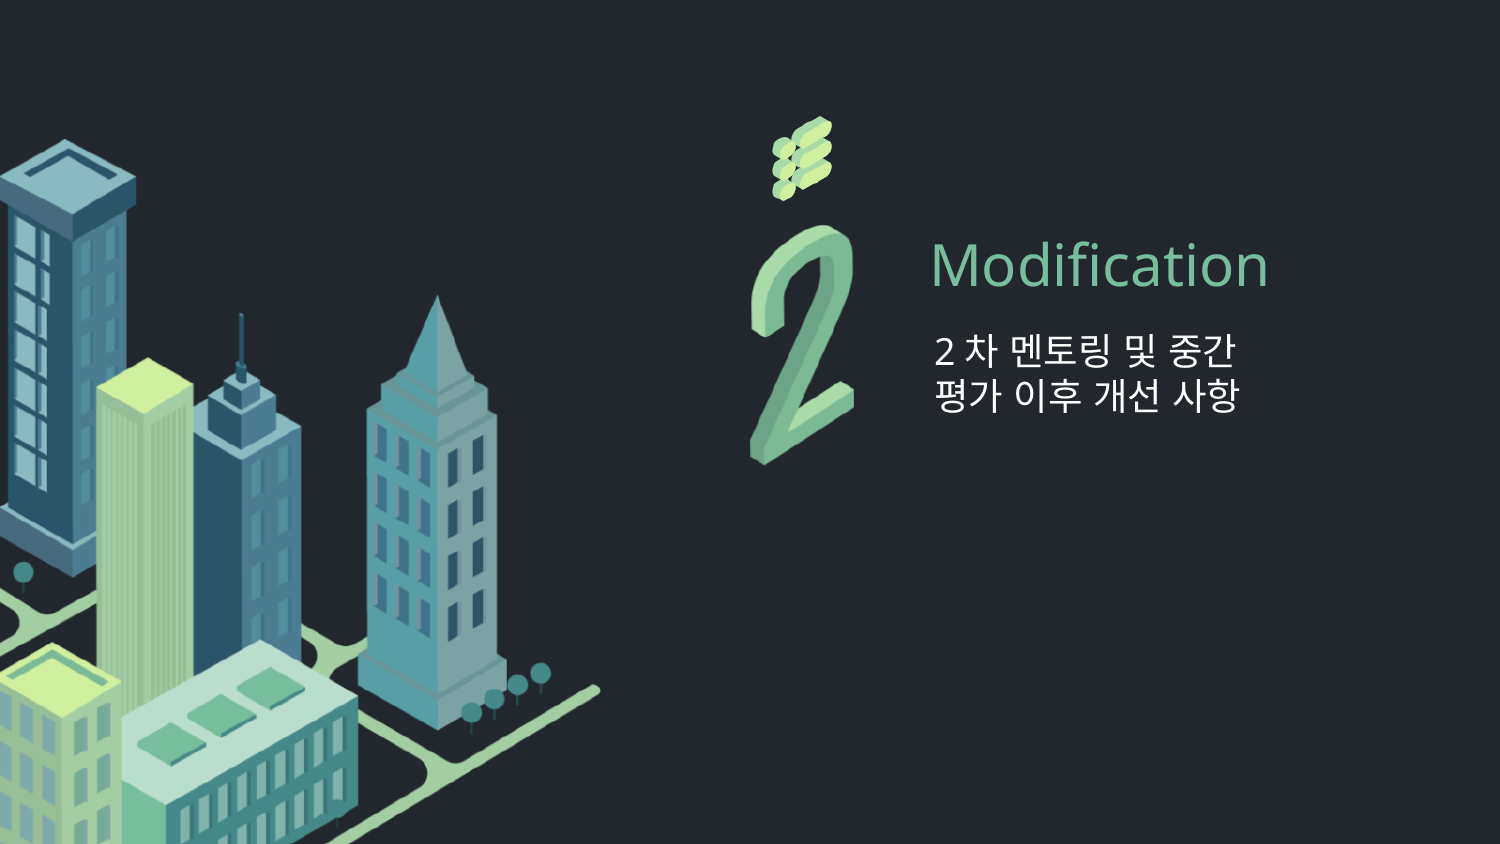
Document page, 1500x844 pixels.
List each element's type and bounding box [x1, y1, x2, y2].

text_box [888, 206, 1393, 443]
picture [0, 0, 1500, 844]
